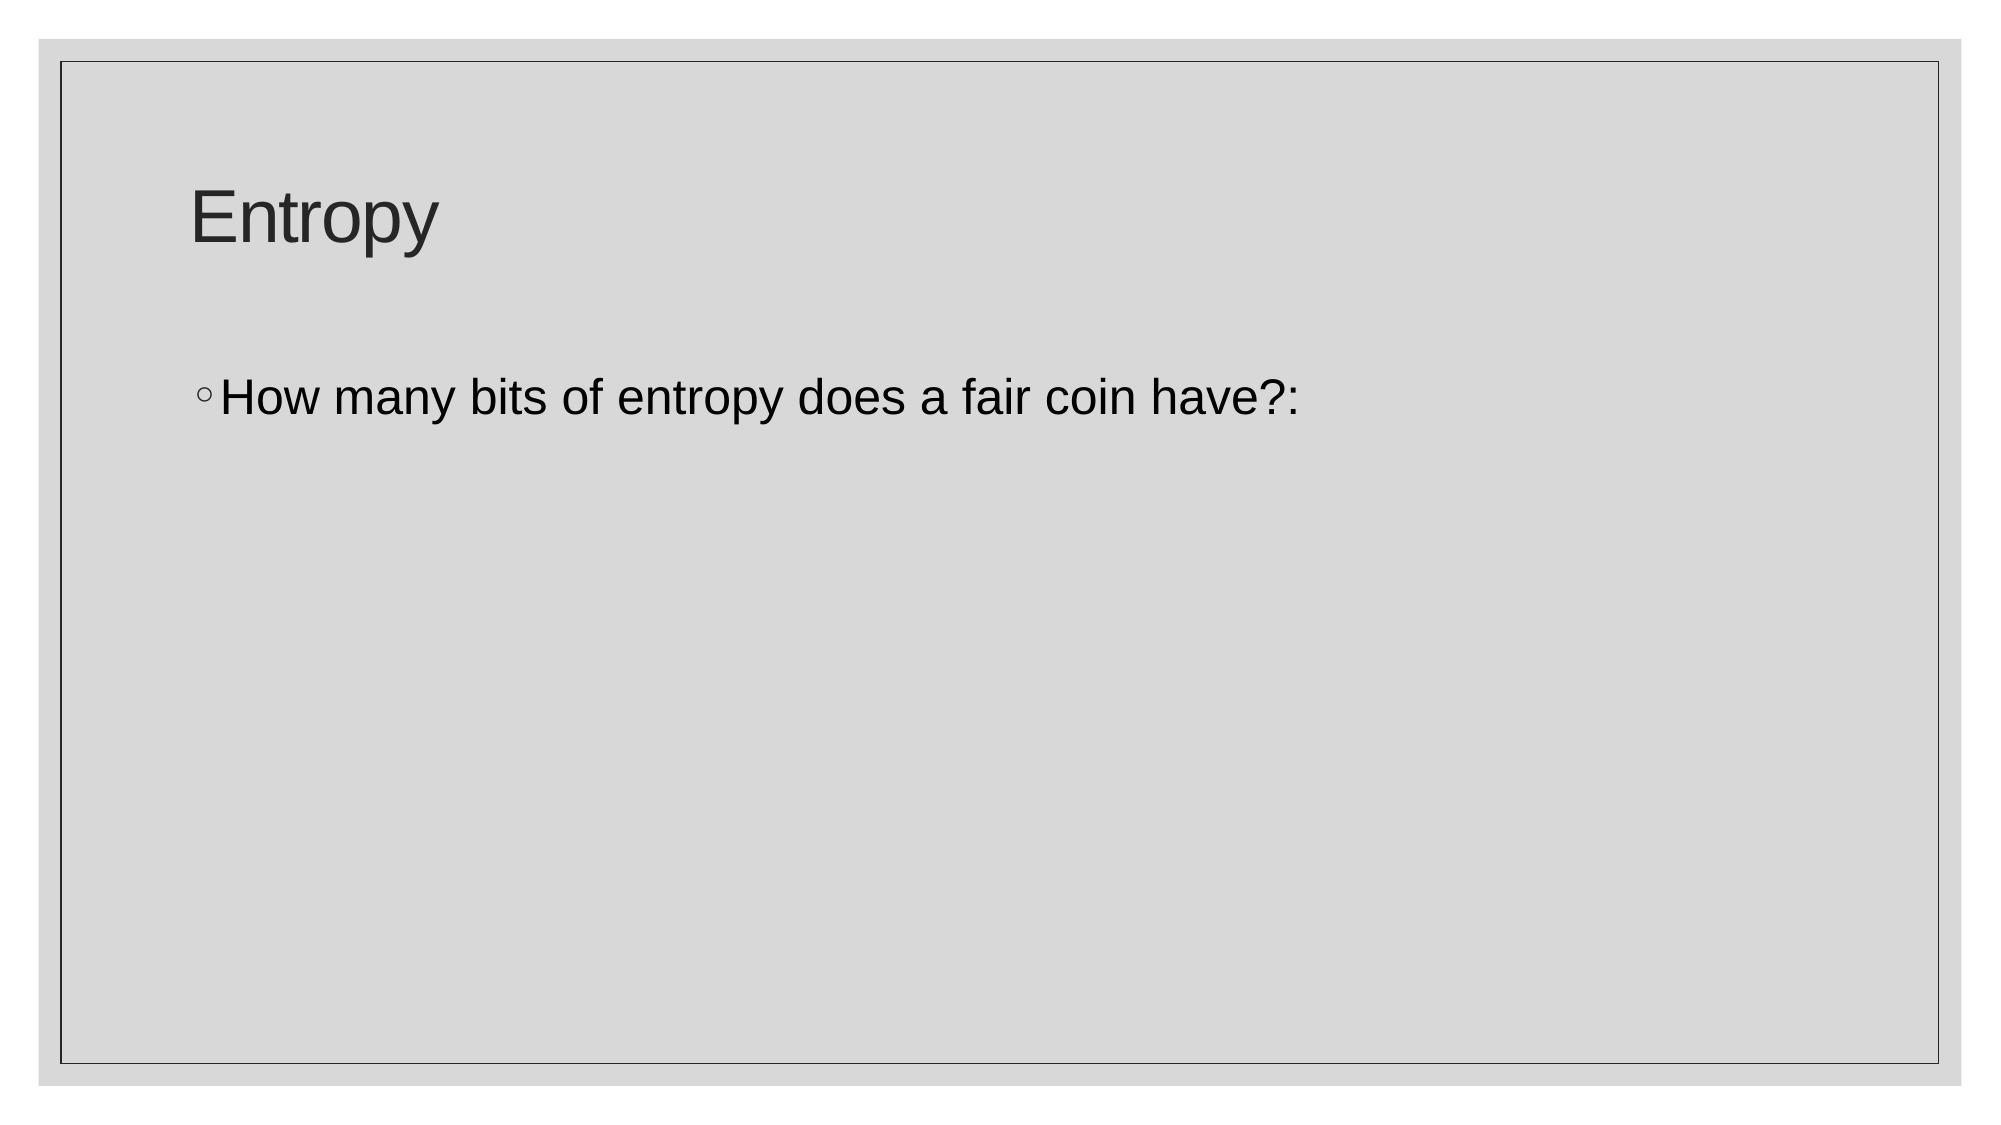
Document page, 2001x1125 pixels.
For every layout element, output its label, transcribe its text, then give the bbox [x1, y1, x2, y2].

title Entropy [174, 105, 1825, 331]
